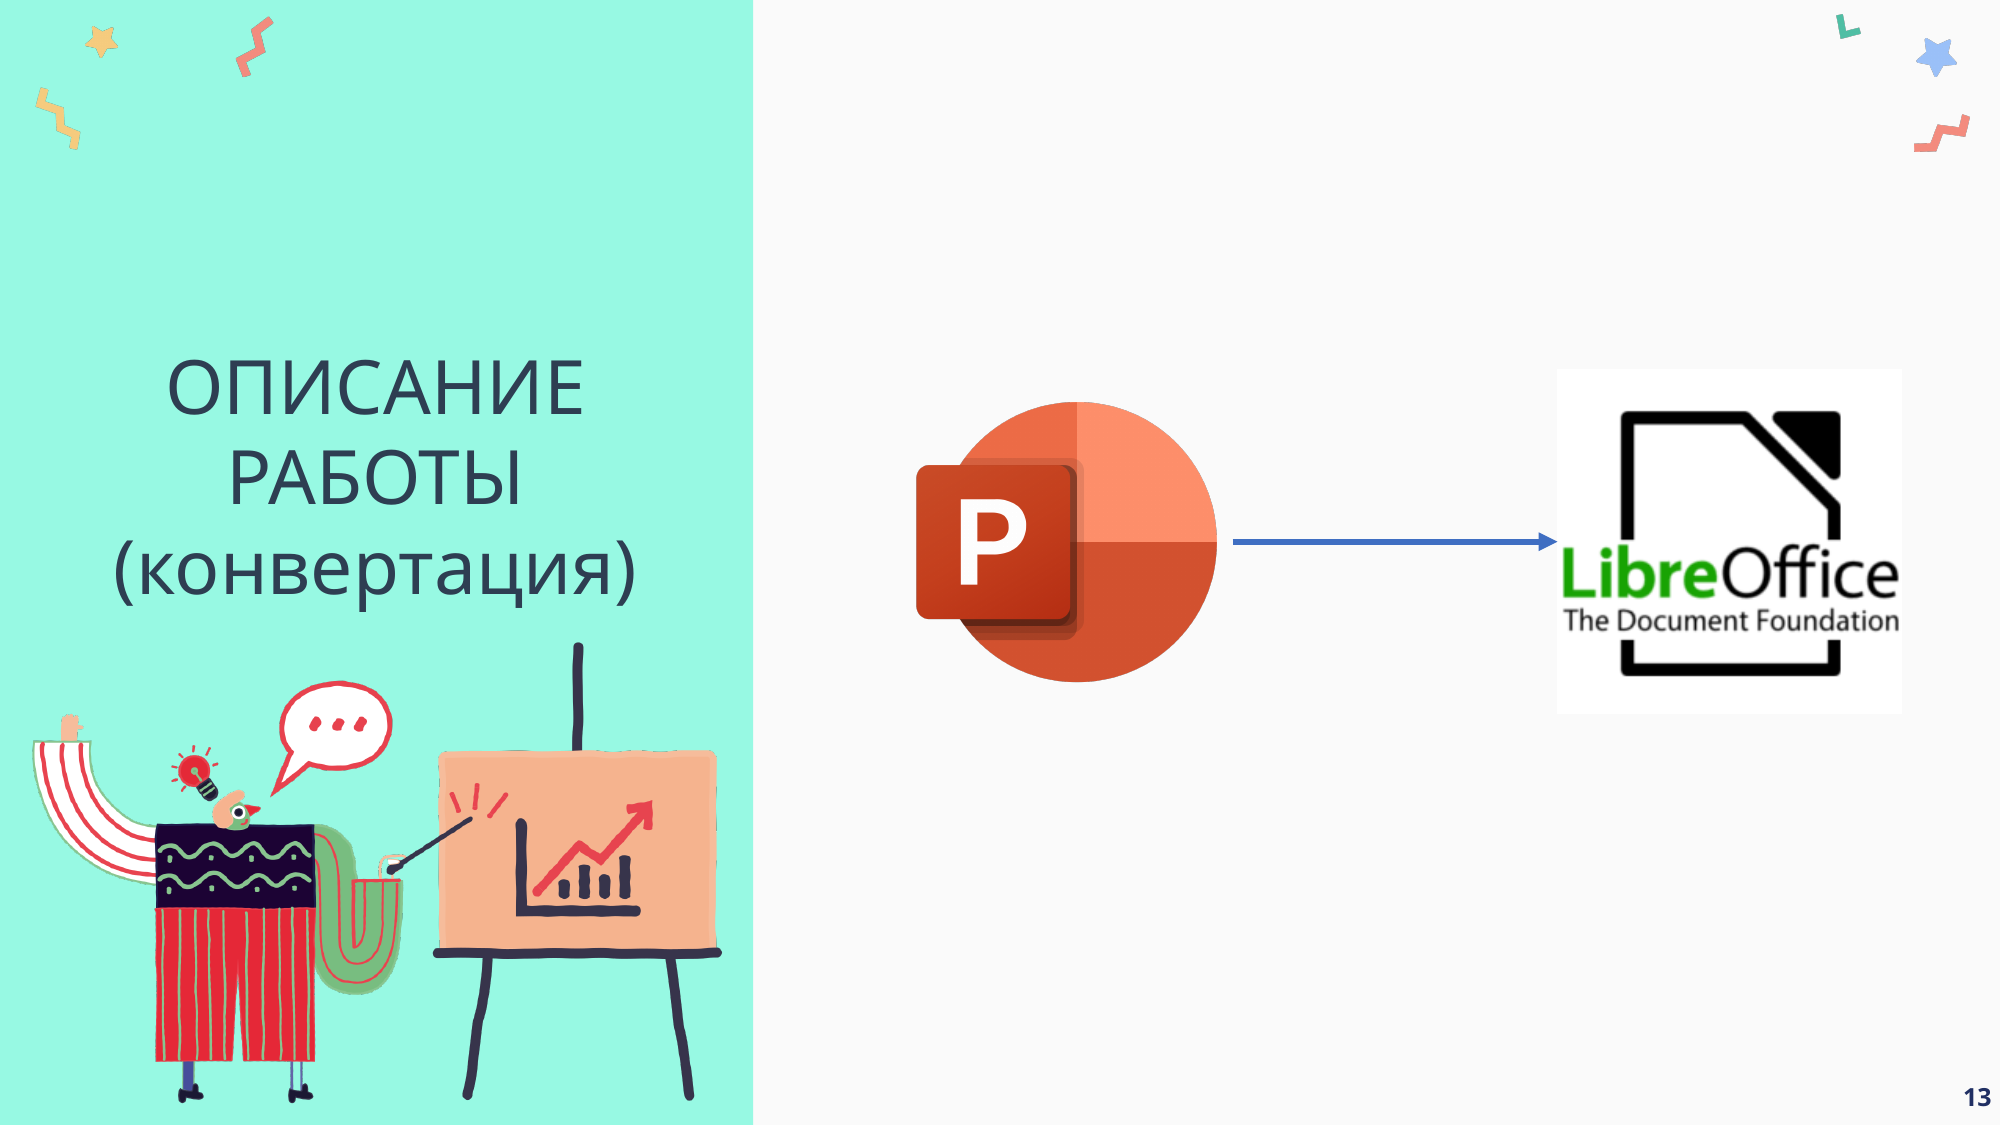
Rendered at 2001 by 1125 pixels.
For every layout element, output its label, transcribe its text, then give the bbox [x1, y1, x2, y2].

picture [27, 85, 90, 152]
picture [1557, 369, 1902, 714]
picture [0, 332, 1381, 1125]
picture [1916, 38, 1957, 77]
picture [1836, 14, 1861, 39]
picture [1914, 114, 1970, 152]
text_box ОПИСАНИЕ РАБОТЫ (конвертация) [0, 332, 749, 618]
picture [85, 26, 118, 58]
picture [235, 15, 274, 79]
